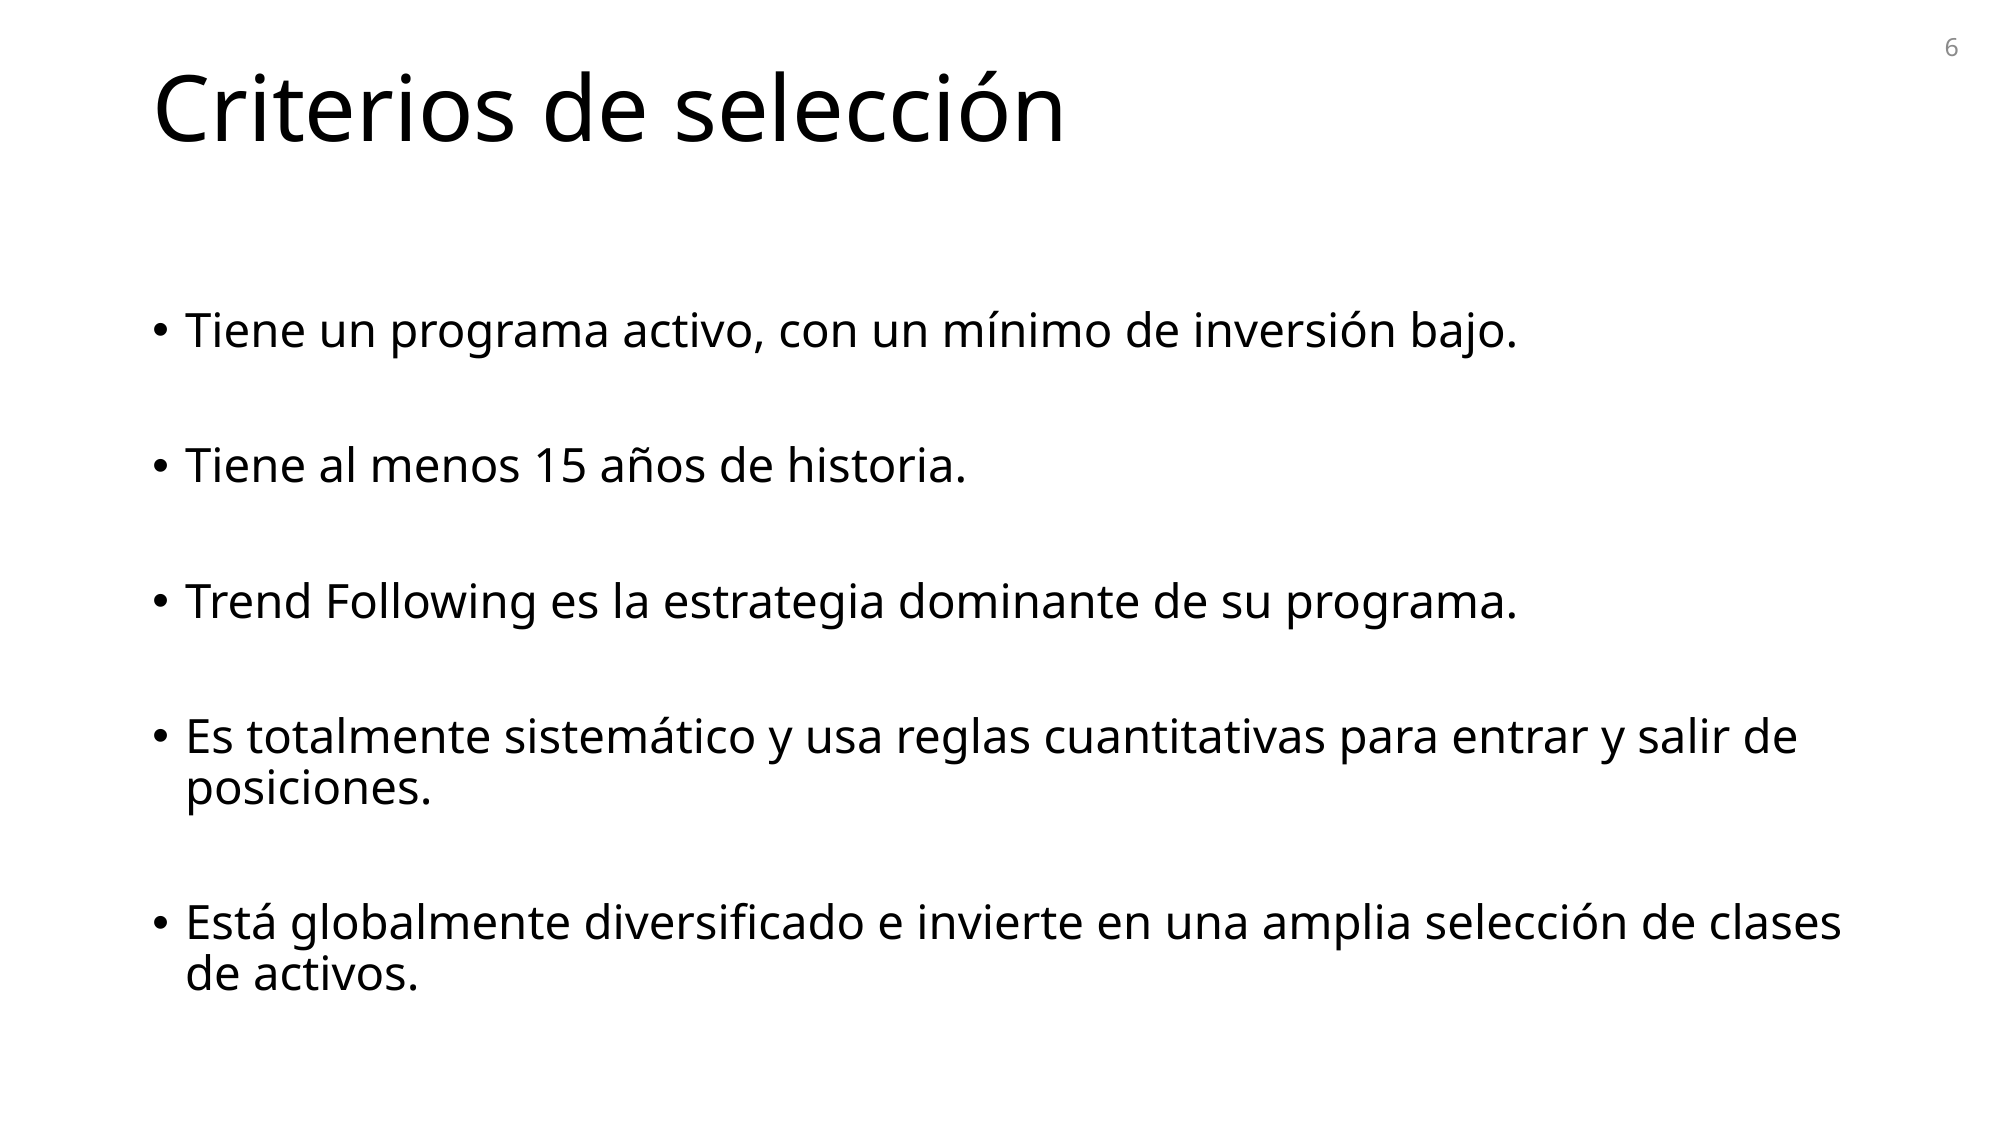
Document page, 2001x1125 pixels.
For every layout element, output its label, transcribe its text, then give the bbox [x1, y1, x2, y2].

slide_number 6 [1523, 18, 1974, 79]
list Tiene un programa activo, con un mínimo de inversión bajo. Tiene al menos 15 años de historia. Trend Following es la estrategia dominante de su programa. Es totalmente sistemático y usa reglas cuantitativas para entrar y salir de posiciones. Está globalmente diversificado e invierte en una amplia selección de clases de activos. [137, 299, 1863, 1014]
title Criterios de selección [137, 3, 1863, 221]
